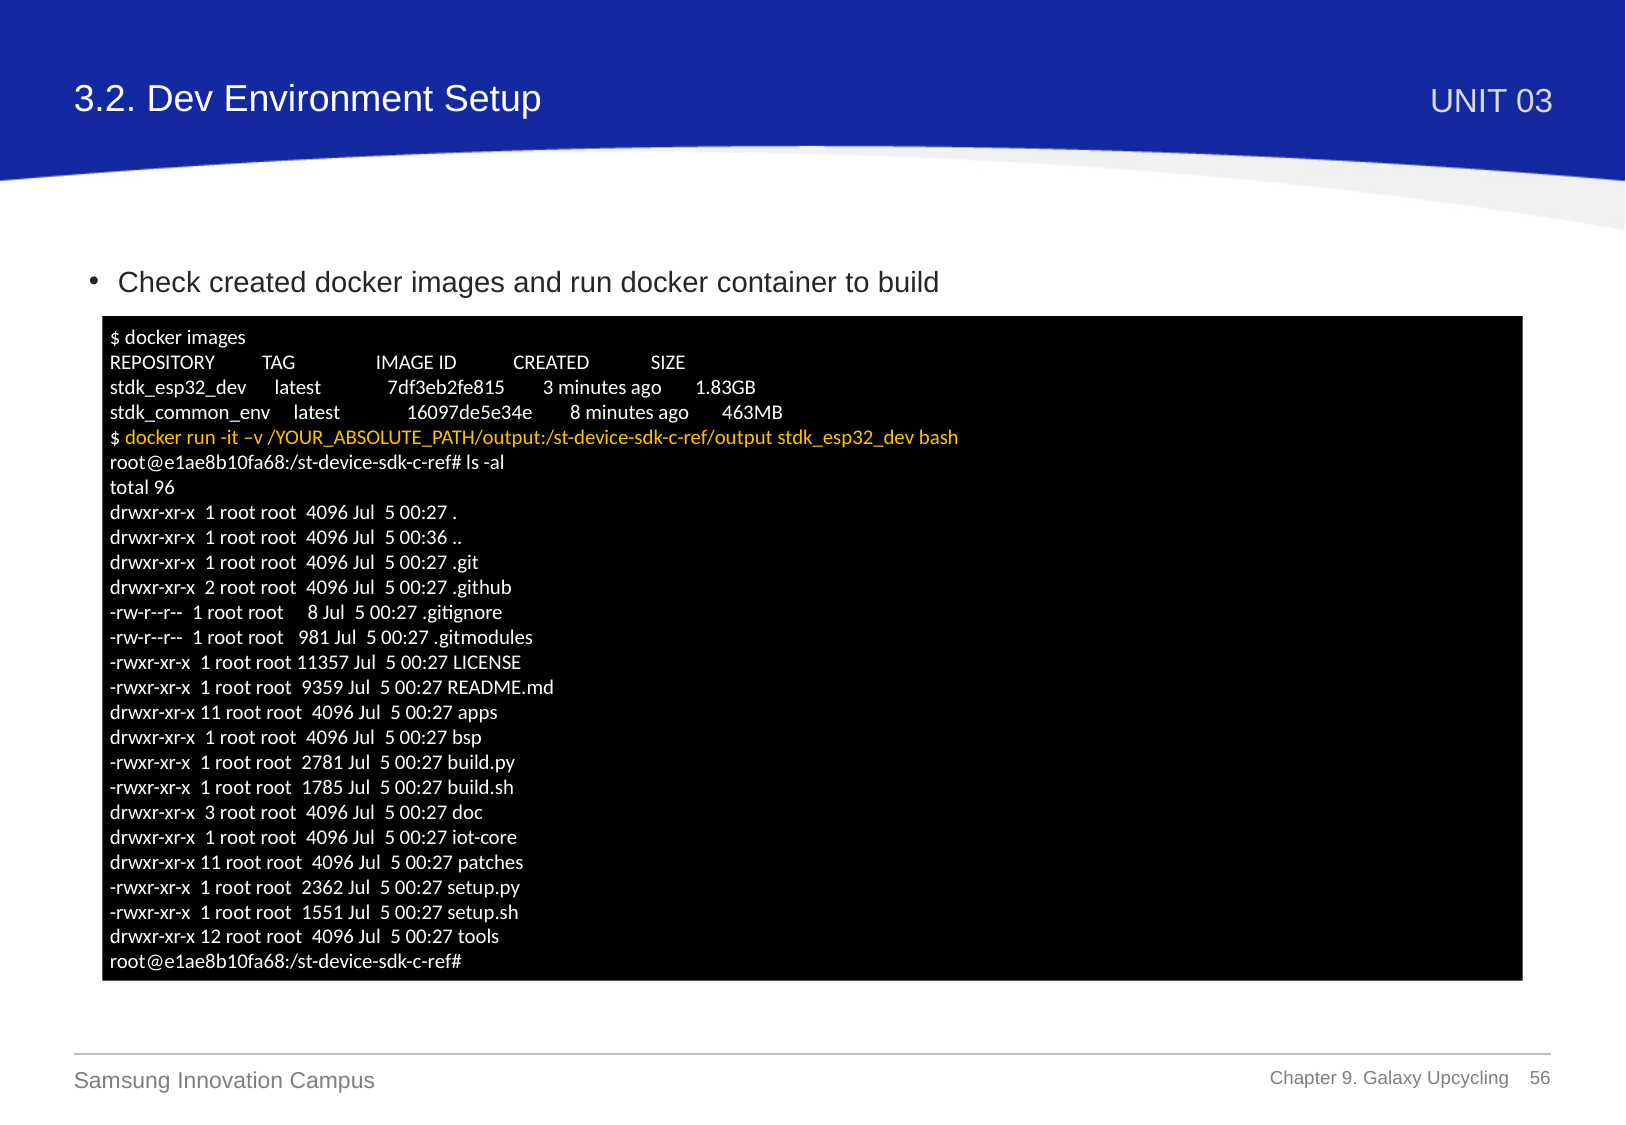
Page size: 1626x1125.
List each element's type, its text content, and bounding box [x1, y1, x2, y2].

list Check created docker images and run docker container to build [88, 249, 1530, 356]
list UNIT 03 [1423, 79, 1554, 120]
text_box $ docker images REPOSITORY TAG IMAGE ID CREATED SIZE stdk_esp32_dev latest 7df3eb2fe815 3 minutes ago 1.83GB stdk_common_env latest 16097de5e34e 8 minutes ago 463MB $ docker run -it –v /YOUR_ABSOLUTE_PATH/output:/st-device-sdk-c-ref/output stdk_esp32_dev bash root@e1ae8b10fa68:/st-device-sdk-c-ref# ls -al total 96 drwxr-xr-x 1 root root 4096 Jul 5 00:27 . drwxr-xr-x 1 root root 4096 Jul 5 00:36 .. drwxr-xr-x 1 root root 4096 Jul 5 00:27 .git drwxr-xr-x 2 root root 4096 Jul 5 00:27 .github -rw-r--r-- 1 root root 8 Jul 5 00:27 .gitignore -rw-r--r-- 1 root root 981 Jul 5 00:27 .gitmodules -rwxr-xr-x 1 root root 11357 Jul 5 00:27 LICENSE -rwxr-xr-x 1 root root 9359 Jul 5 00:27 README.md drwxr-xr-x 11 root root 4096 Jul 5 00:27 apps drwxr-xr-x 1 root root 4096 Jul 5 00:27 bsp -rwxr-xr-x 1 root root 2781 Jul 5 00:27 build.py -rwxr-xr-x 1 root root 1785 Jul 5 00:27 build.sh drwxr-xr-x 3 root root 4096 Jul 5 00:27 doc drwxr-xr-x 1 root root 4096 Jul 5 00:27 iot-core drwxr-xr-x 11 root root 4096 Jul 5 00:27 patches -rwxr-xr-x 1 root root 2362 Jul 5 00:27 setup.py -rwxr-xr-x 1 root root 1551 Jul 5 00:27 setup.sh drwxr-xr-x 12 root root 4096 Jul 5 00:27 tools root@e1ae8b10fa68:/st-device-sdk-c-ref# [102, 316, 1523, 981]
list 3.2. Dev Environment Setup [73, 73, 1308, 119]
picture [0, 0, 1625, 1125]
